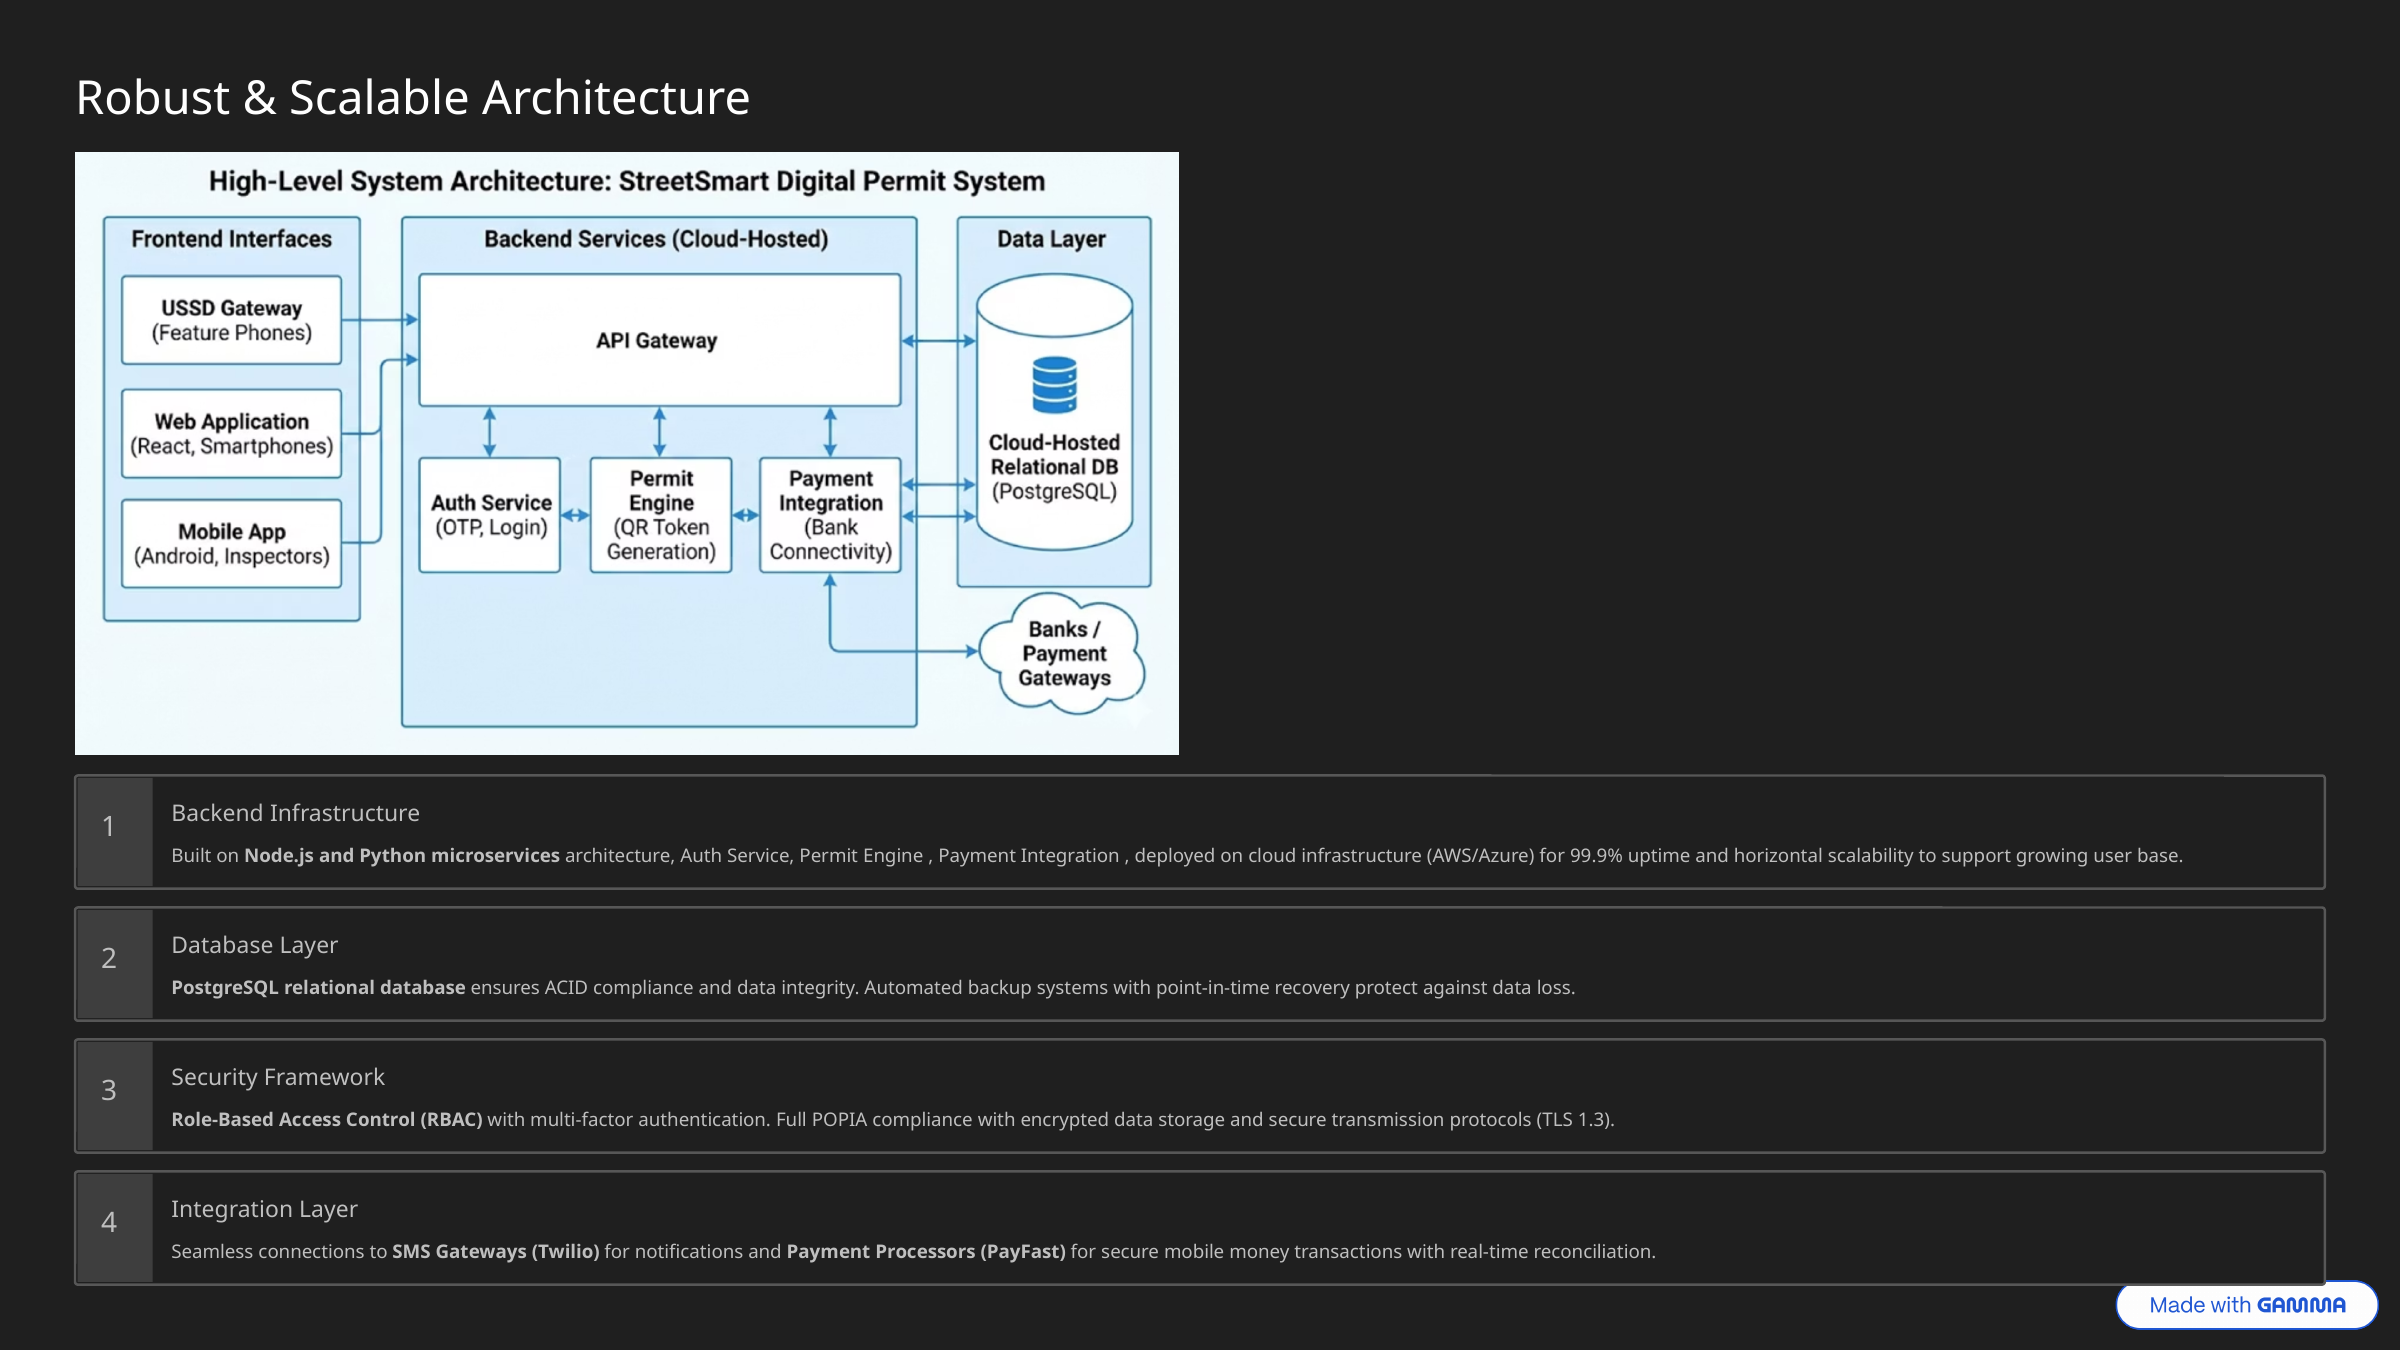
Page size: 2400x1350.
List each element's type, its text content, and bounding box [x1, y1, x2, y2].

text_box PostgreSQL relational database ensures ACID compliance and data integrity. Automated backup systems with point-in-time recovery protect against data loss. [171, 969, 2304, 1000]
text_box Integration Layer [171, 1192, 407, 1222]
text_box [75, 775, 2325, 889]
text_box Role-Based Access Control (RBAC) with multi-factor authentication. Full POPIA compliance with encrypted data storage and secure transmission protocols (TLS 1.3). [171, 1101, 2304, 1132]
text_box Seamless connections to SMS Gateways (Twilio) for notifications and Payment Processors (PayFast) for secure mobile money transactions with real-time reconciliation. [171, 1233, 2304, 1264]
text_box Backend Infrastructure [171, 796, 421, 827]
text_box [77, 1041, 153, 1151]
text_box 3 [101, 1078, 130, 1114]
picture [2106, 1271, 2389, 1339]
text_box 2 [101, 946, 130, 982]
picture [75, 152, 1179, 755]
text_box [75, 1039, 2325, 1153]
text_box [77, 1173, 153, 1282]
text_box Database Layer [171, 928, 407, 959]
text_box Robust & Scalable Architecture [75, 65, 755, 124]
text_box [75, 1171, 2325, 1285]
text_box [77, 777, 153, 887]
text_box [77, 909, 153, 1019]
text_box 4 [101, 1210, 130, 1246]
text_box [75, 907, 2325, 1021]
text_box Security Framework [171, 1060, 407, 1091]
text_box 1 [101, 814, 130, 850]
text_box Built on Node.js and Python microservices architecture, Auth Service, Permit Engine , Payment Integration , deployed on cloud infrastructure (AWS/Azure) for 99.9% uptime and horizontal scalability to support growing user base. [171, 837, 2304, 868]
